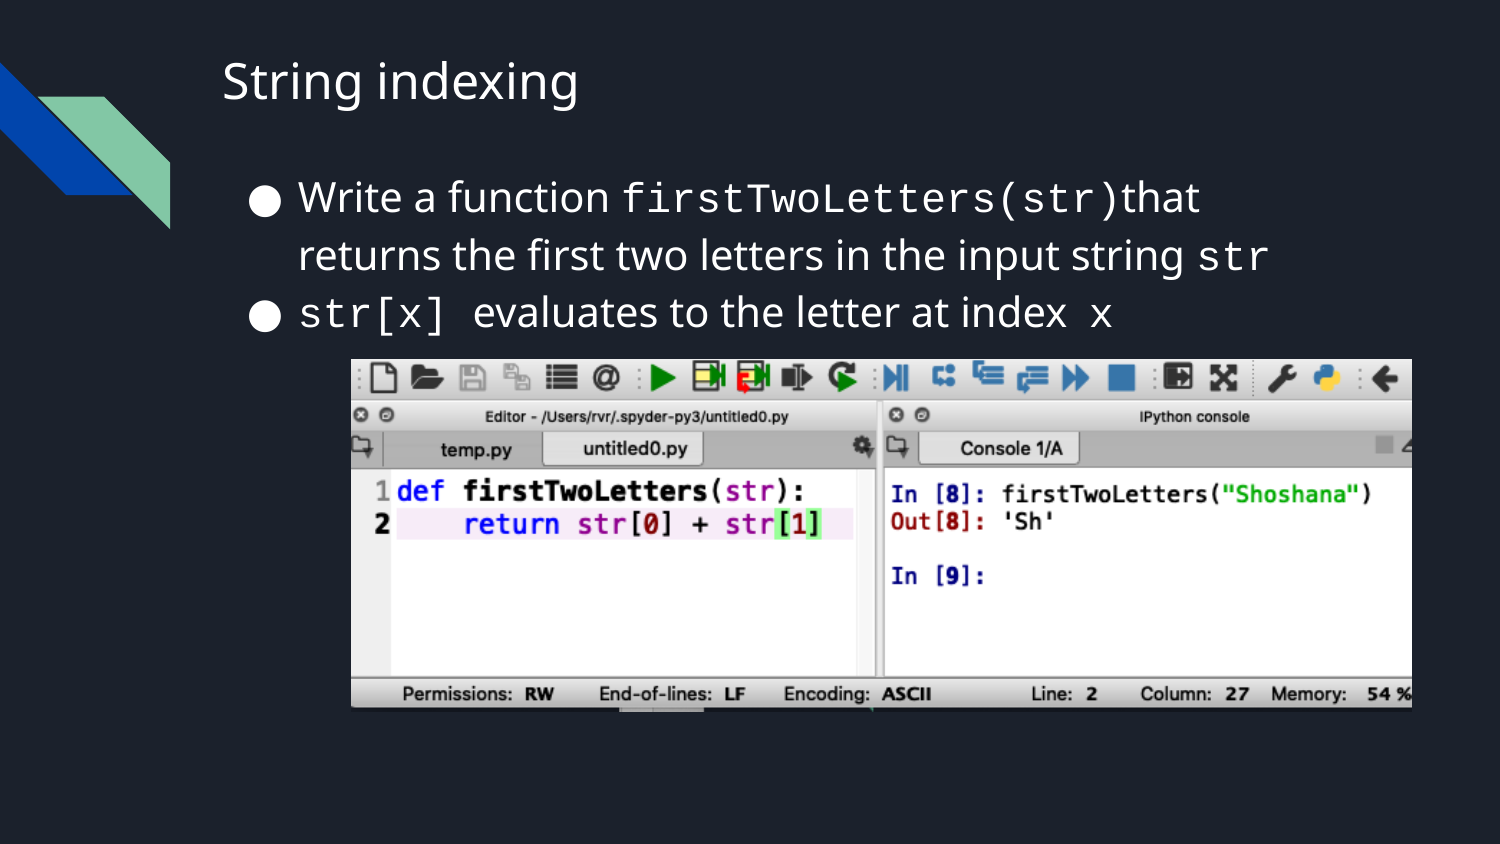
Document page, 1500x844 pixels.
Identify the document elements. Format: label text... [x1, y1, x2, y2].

list Write a function firstTwoLetters(str)that returns the first two letters in the input string str str[x] evaluates to the letter at index x [207, 148, 1363, 514]
picture [351, 358, 1412, 713]
title String indexing [207, 34, 1363, 148]
